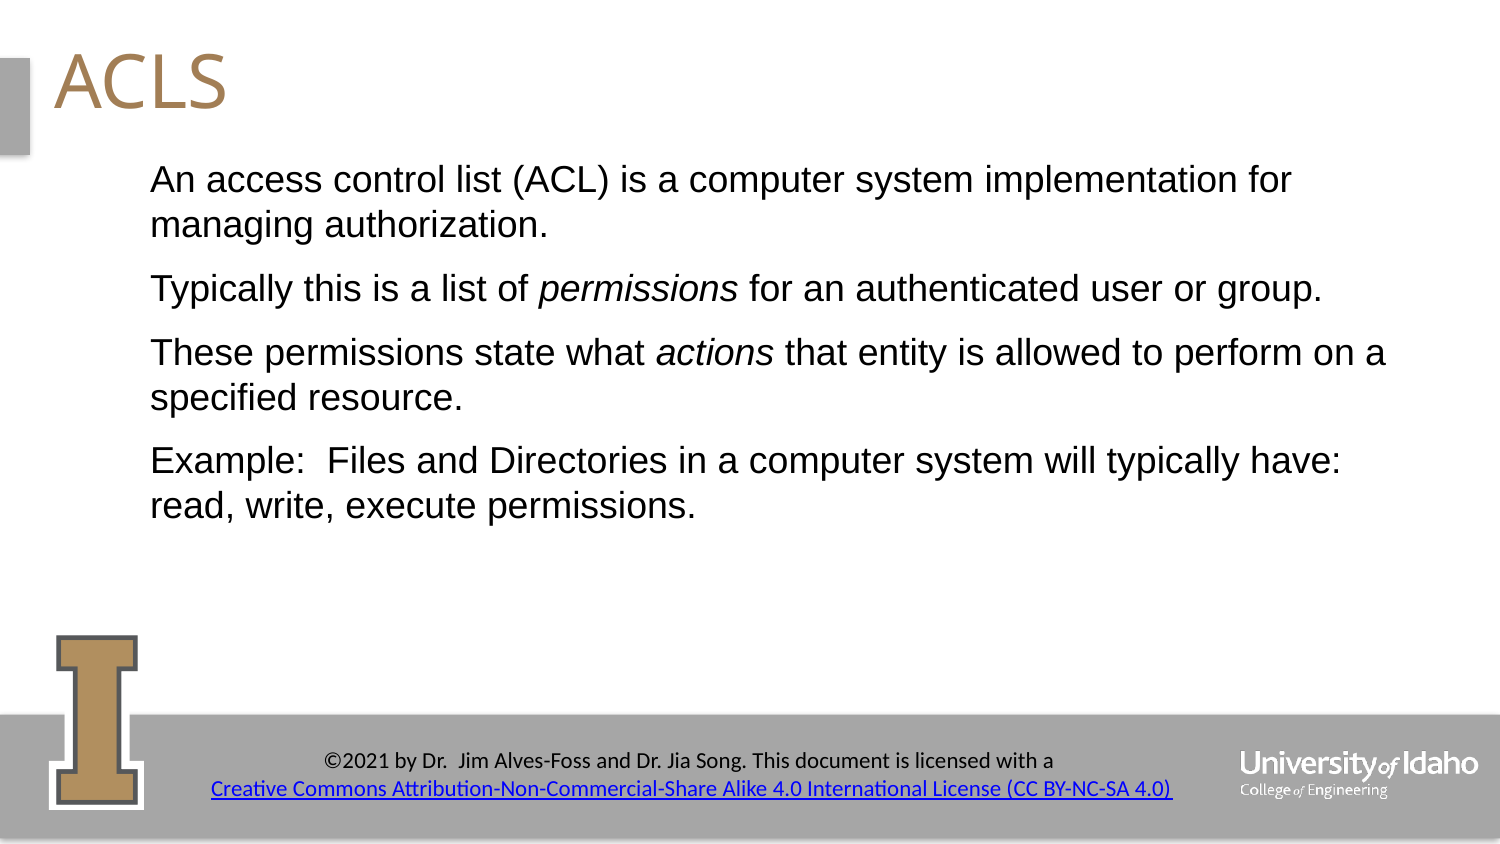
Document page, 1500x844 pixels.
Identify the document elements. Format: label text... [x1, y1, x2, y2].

list An access control list (ACL) is a computer system implementation for managing authorization. Typically this is a list of permissions for an authenticated user or group. These permissions state what actions that entity is allowed to perform on a specified resource. Example: Files and Directories in a computer system will typically have: read, write, execute permissions. [150, 154, 1405, 697]
title ACLS [54, 33, 1405, 128]
